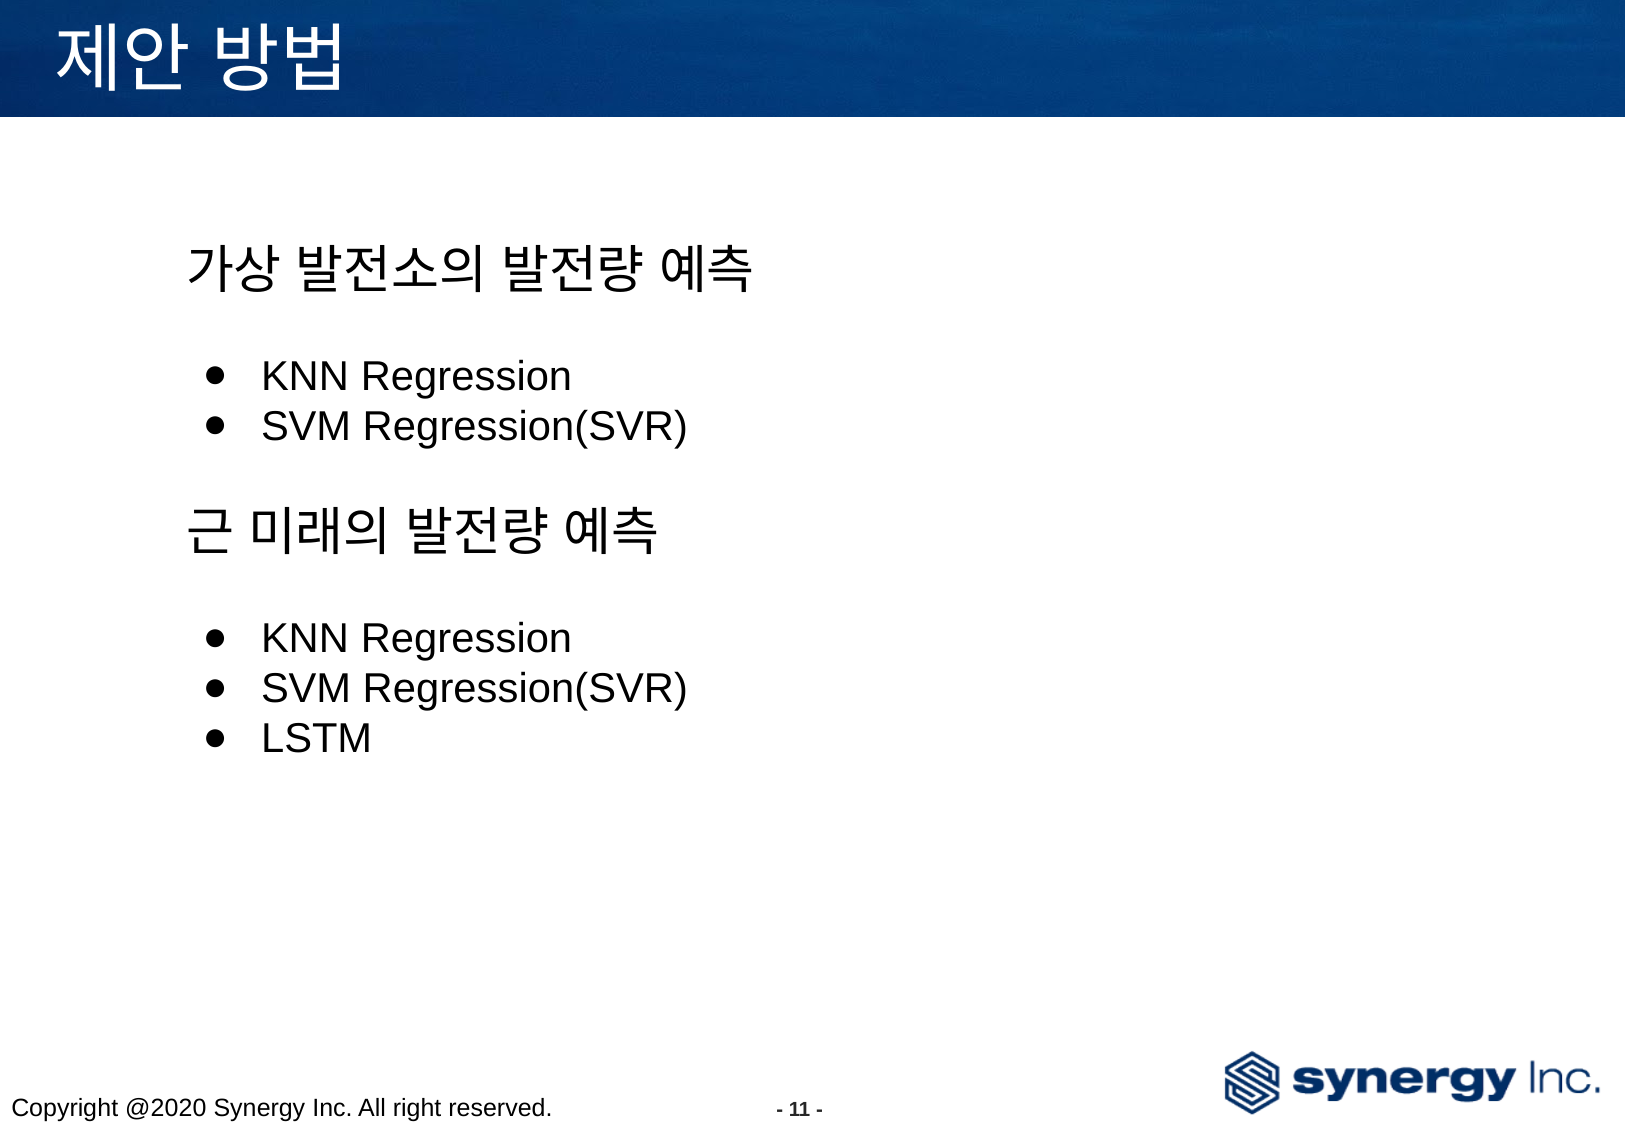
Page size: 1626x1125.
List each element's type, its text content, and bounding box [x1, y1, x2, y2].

picture [1217, 1043, 1611, 1124]
picture [0, 0, 1625, 117]
text_box 가상 발전소의 발전량 예측 KNN Regression SVM Regression(SVR) 근 미래의 발전량 예측 KNN Regression SVM Regression(SVR) LSTM [170, 221, 1373, 989]
title 제안 방법 [39, 13, 1580, 103]
